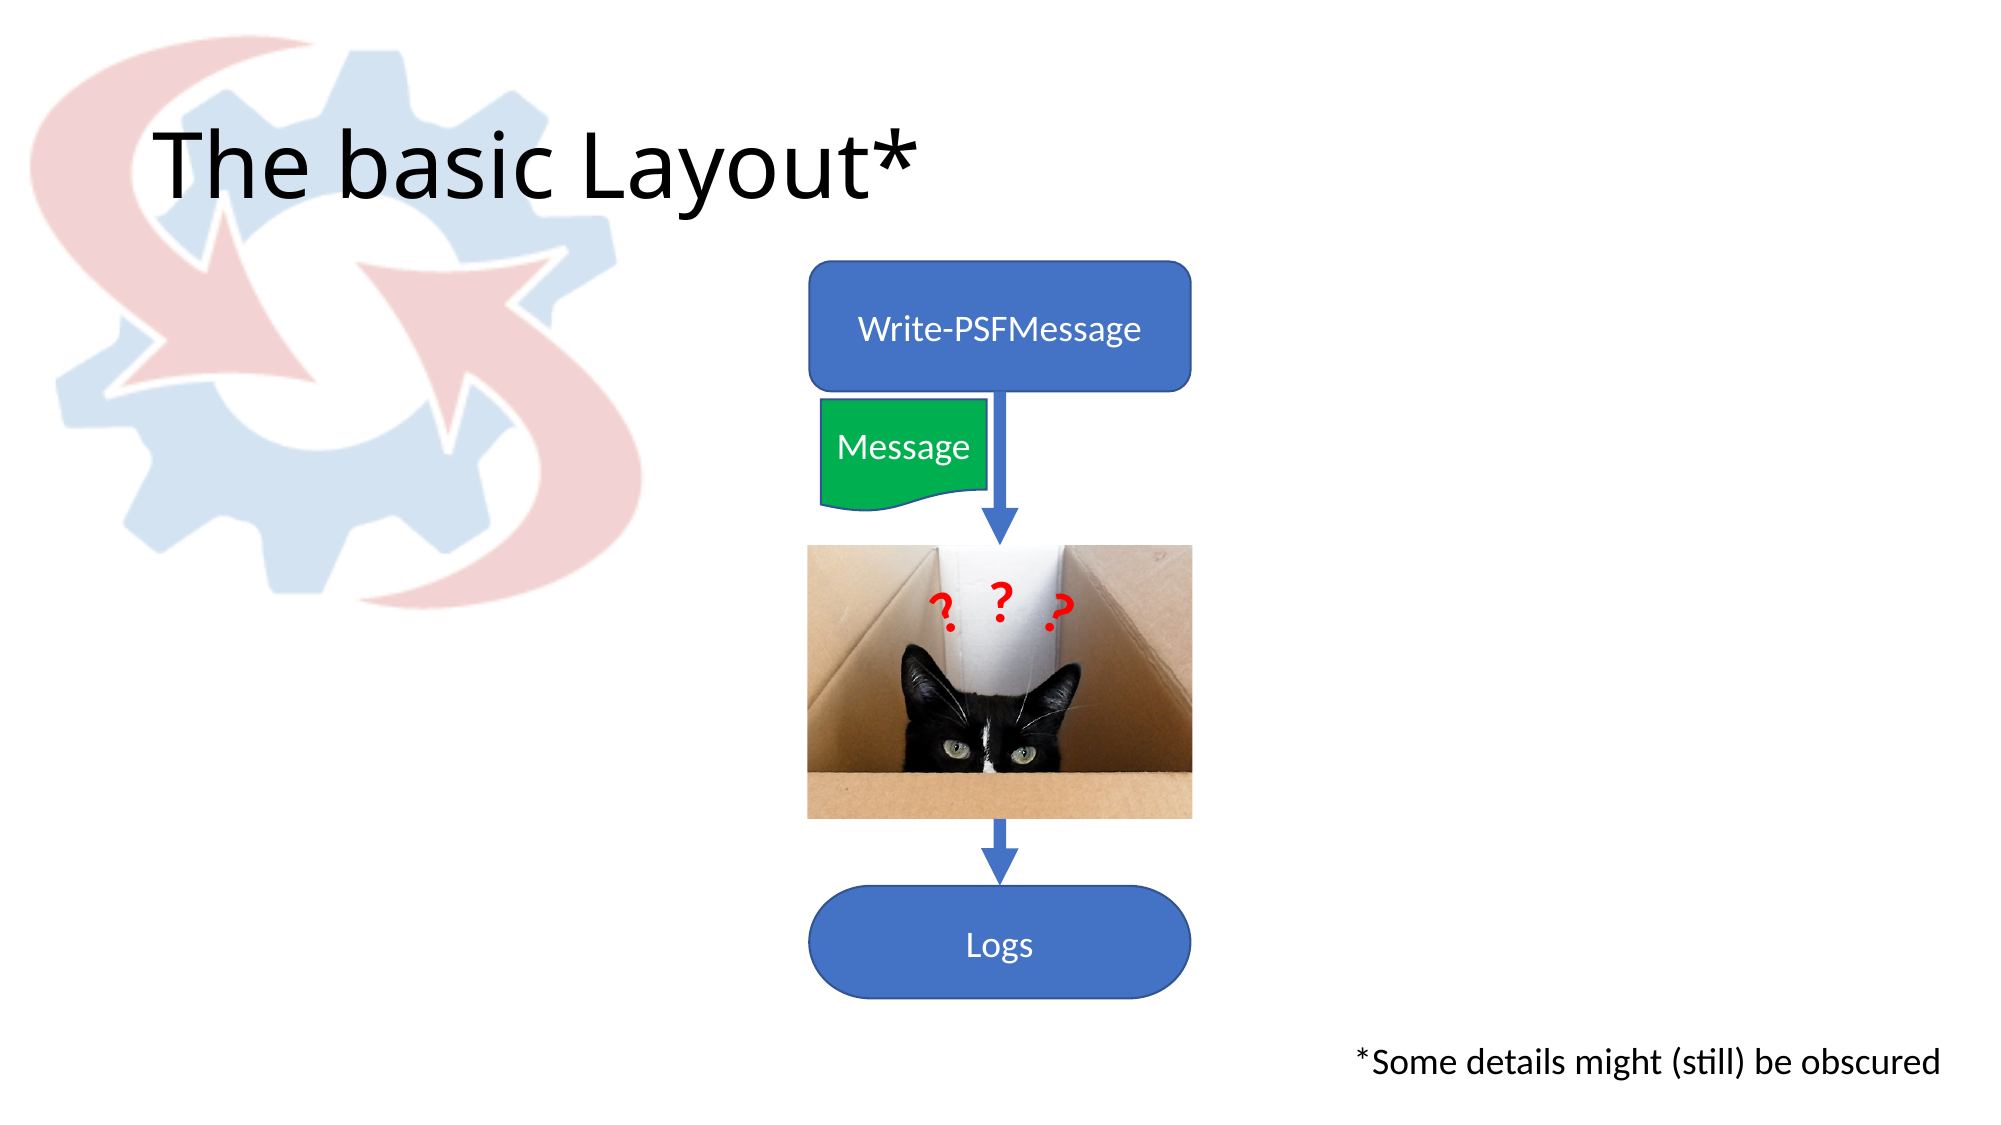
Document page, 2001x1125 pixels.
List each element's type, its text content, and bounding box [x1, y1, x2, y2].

list *Some details might (still) be obscured [1330, 1035, 1957, 1094]
text_box Message [819, 398, 988, 512]
picture [807, 545, 1193, 819]
text_box Logs [808, 884, 1192, 1000]
text_box Write-PSFMessage [808, 260, 1192, 393]
title The basic Layout* [137, 59, 1863, 278]
